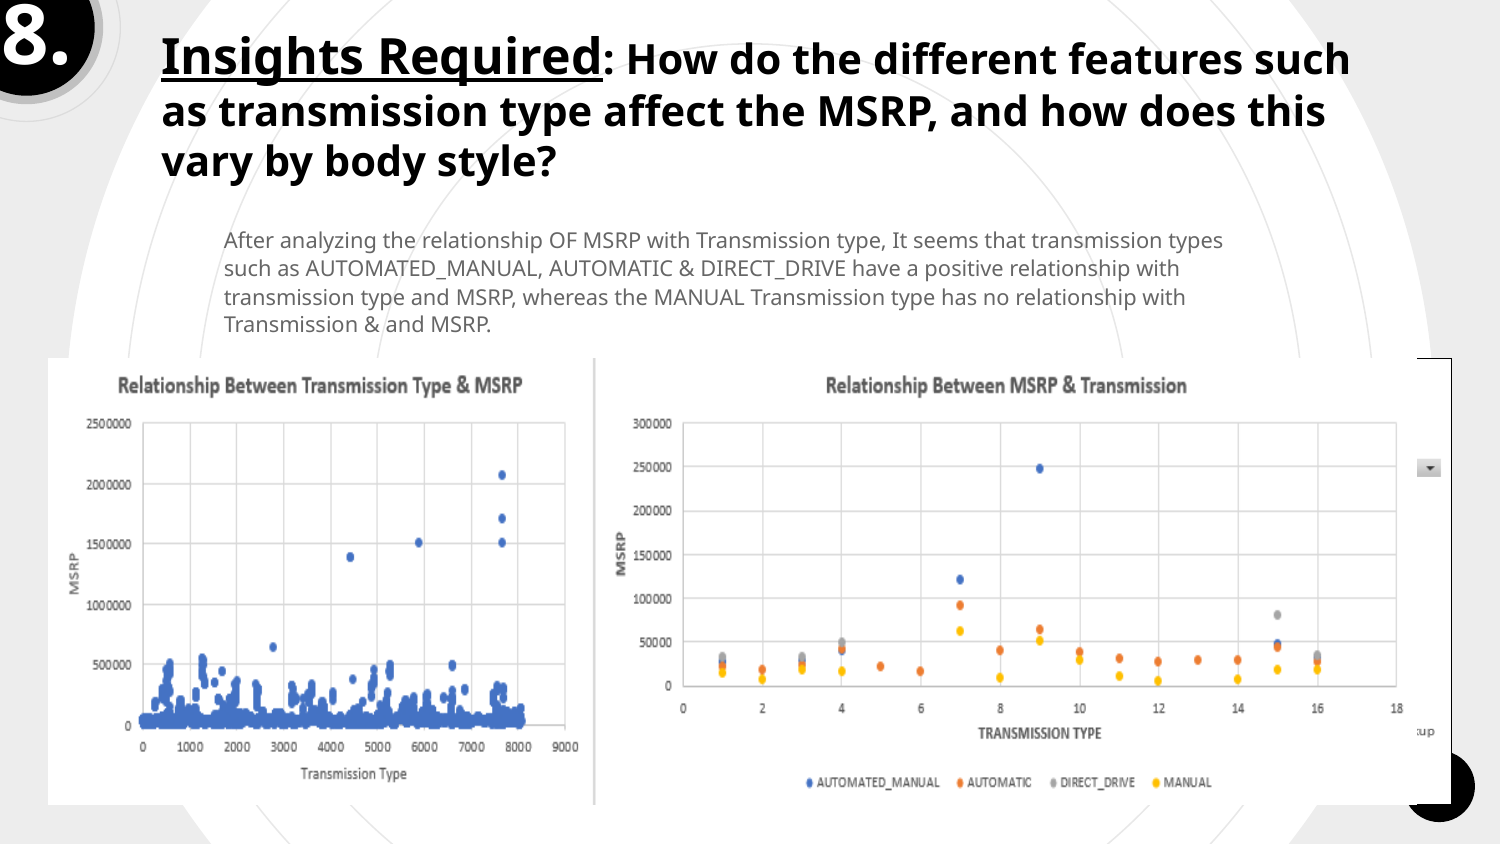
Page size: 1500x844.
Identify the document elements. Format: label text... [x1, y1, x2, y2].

text_box After analyzing the relationship OF MSRP with Transmission type, It seems that transmission types such as AUTOMATED_MANUAL, AUTOMATIC & DIRECT_DRIVE have a positive relationship with transmission type and MSRP, whereas the MANUAL Transmission type has no relationship with Transmission & and MSRP. [223, 249, 1277, 338]
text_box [0, 0, 122, 123]
title Insights Required: How do the different features such as transmission type affect the MSRP, and how does this vary by body style? [146, 64, 1419, 200]
picture [47, 357, 1453, 806]
